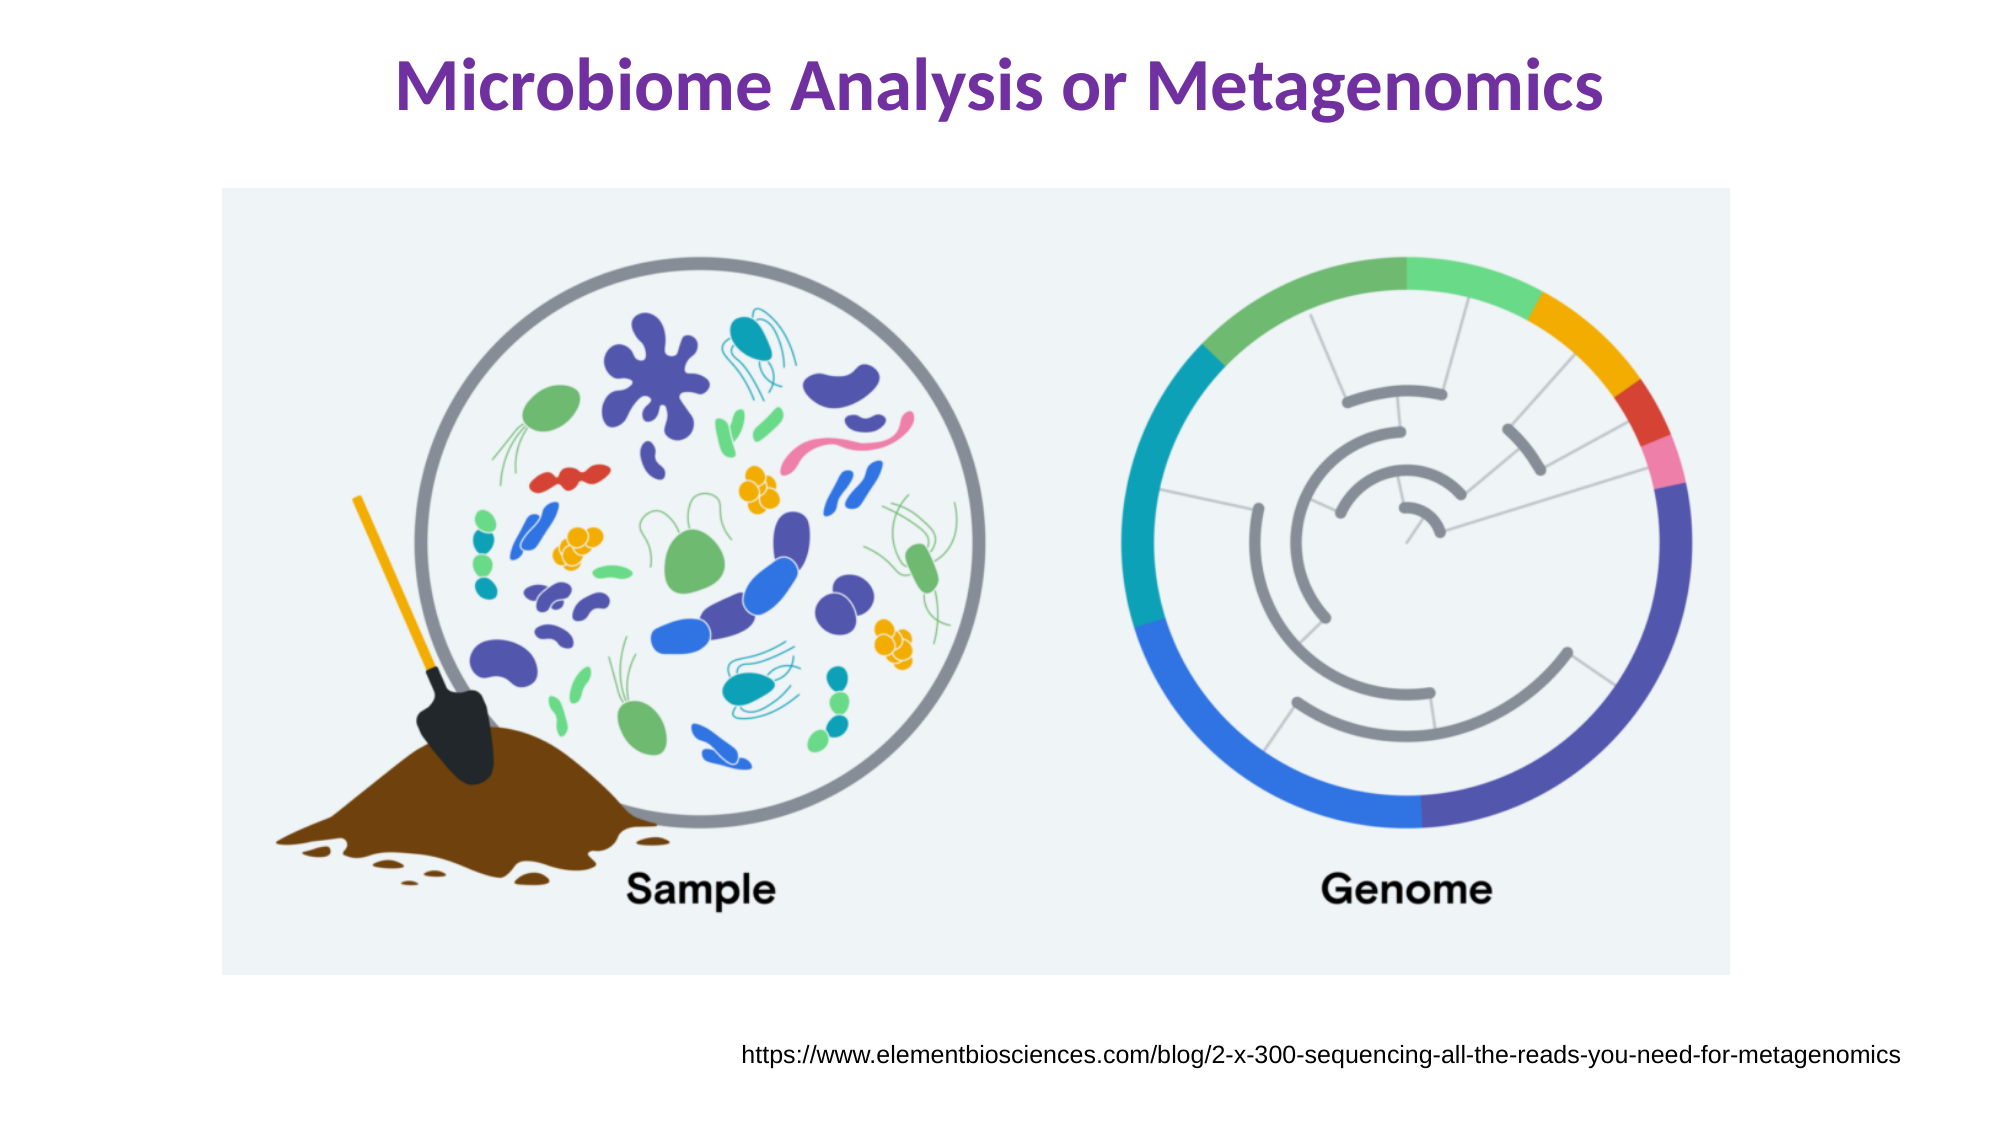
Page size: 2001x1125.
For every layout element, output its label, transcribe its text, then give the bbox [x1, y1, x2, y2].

title Microbiome Analysis or Metagenomics [137, 40, 1863, 133]
picture [222, 188, 1730, 975]
text_box https://www.elementbiosciences.com/blog/2-x-300-sequencing-all-the-reads-you-need-for-metagenomics [463, 1030, 1919, 1076]
